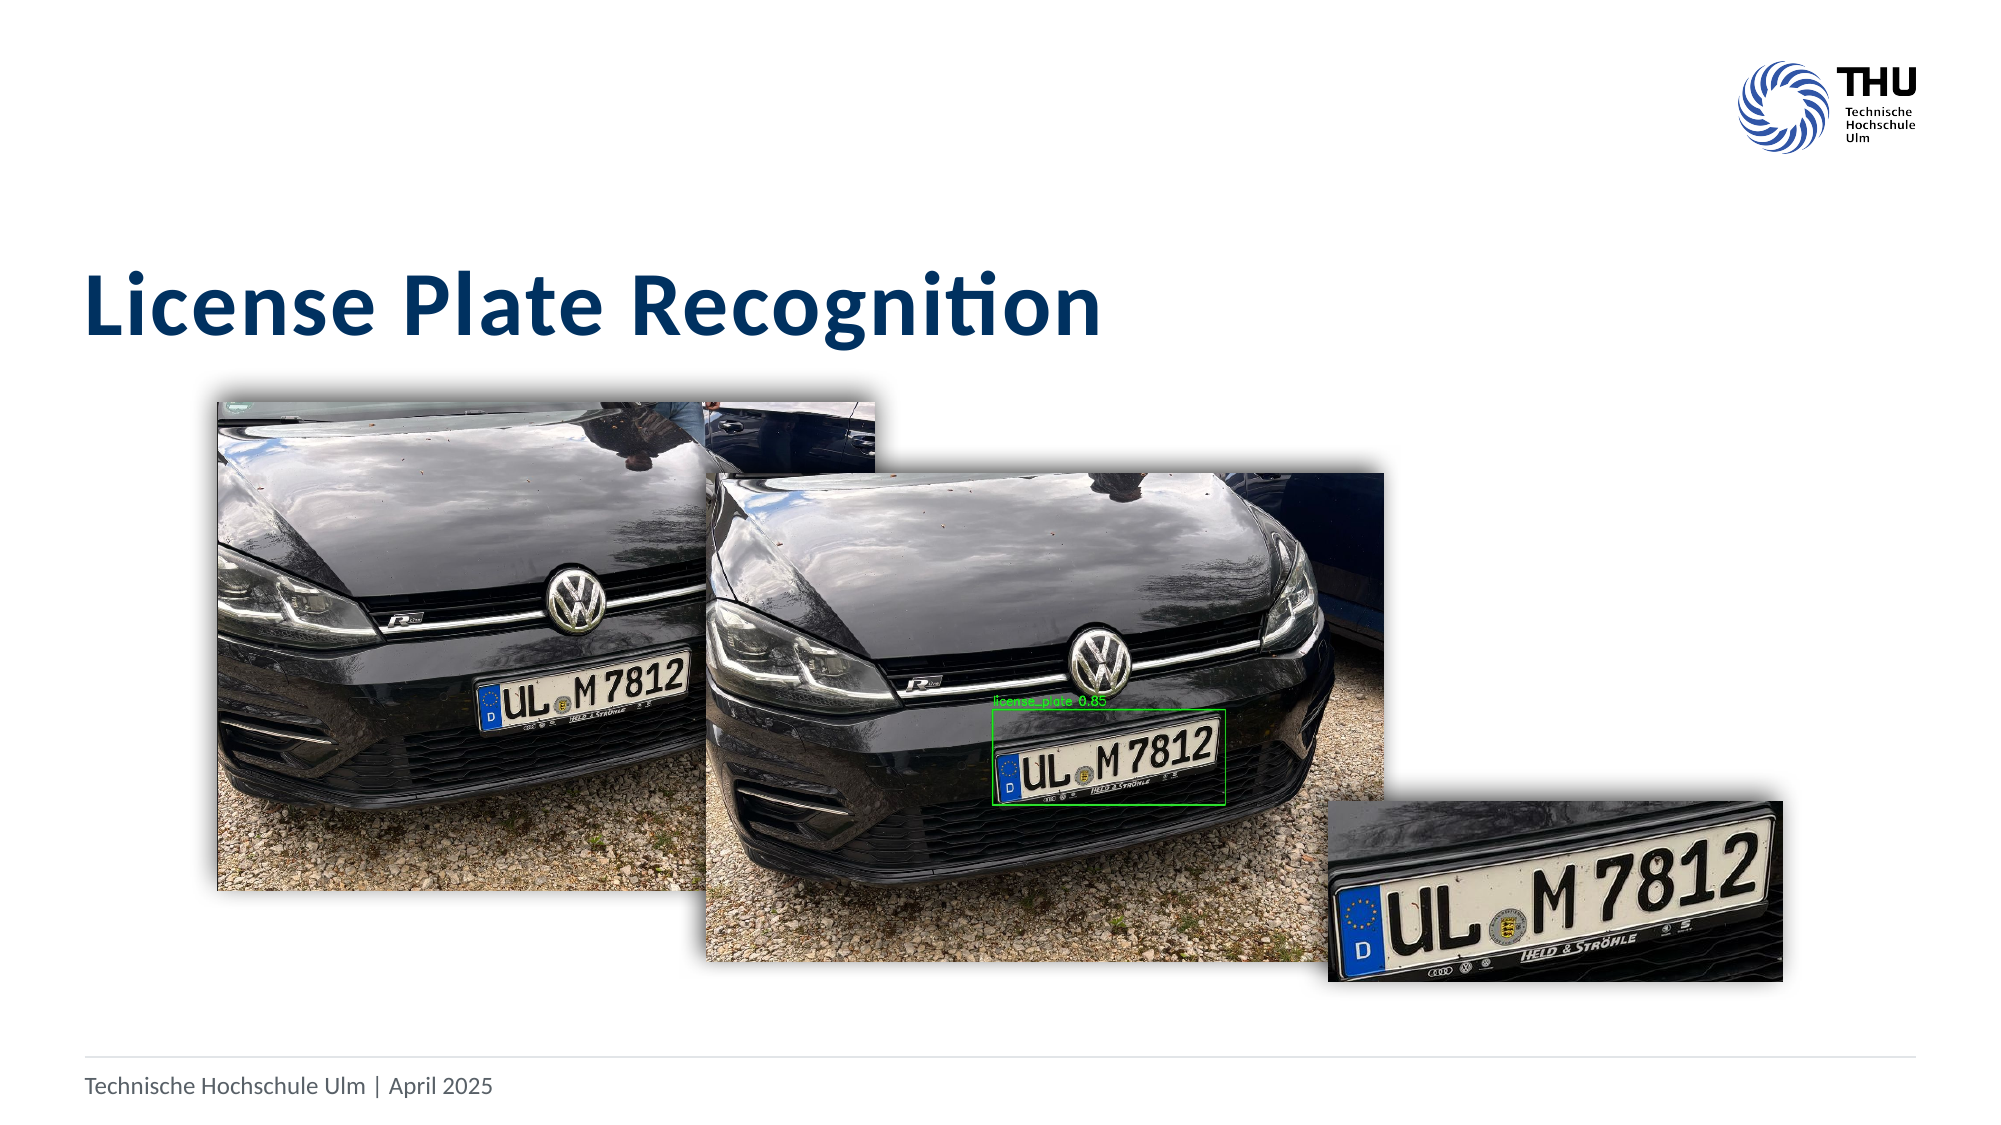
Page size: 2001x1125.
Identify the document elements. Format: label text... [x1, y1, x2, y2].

picture [1738, 61, 1916, 154]
picture [217, 402, 1783, 982]
footer Technische Hochschule Ulm | April 2025 [84, 1072, 1666, 1096]
title License Plate Recognition [84, 256, 1783, 494]
